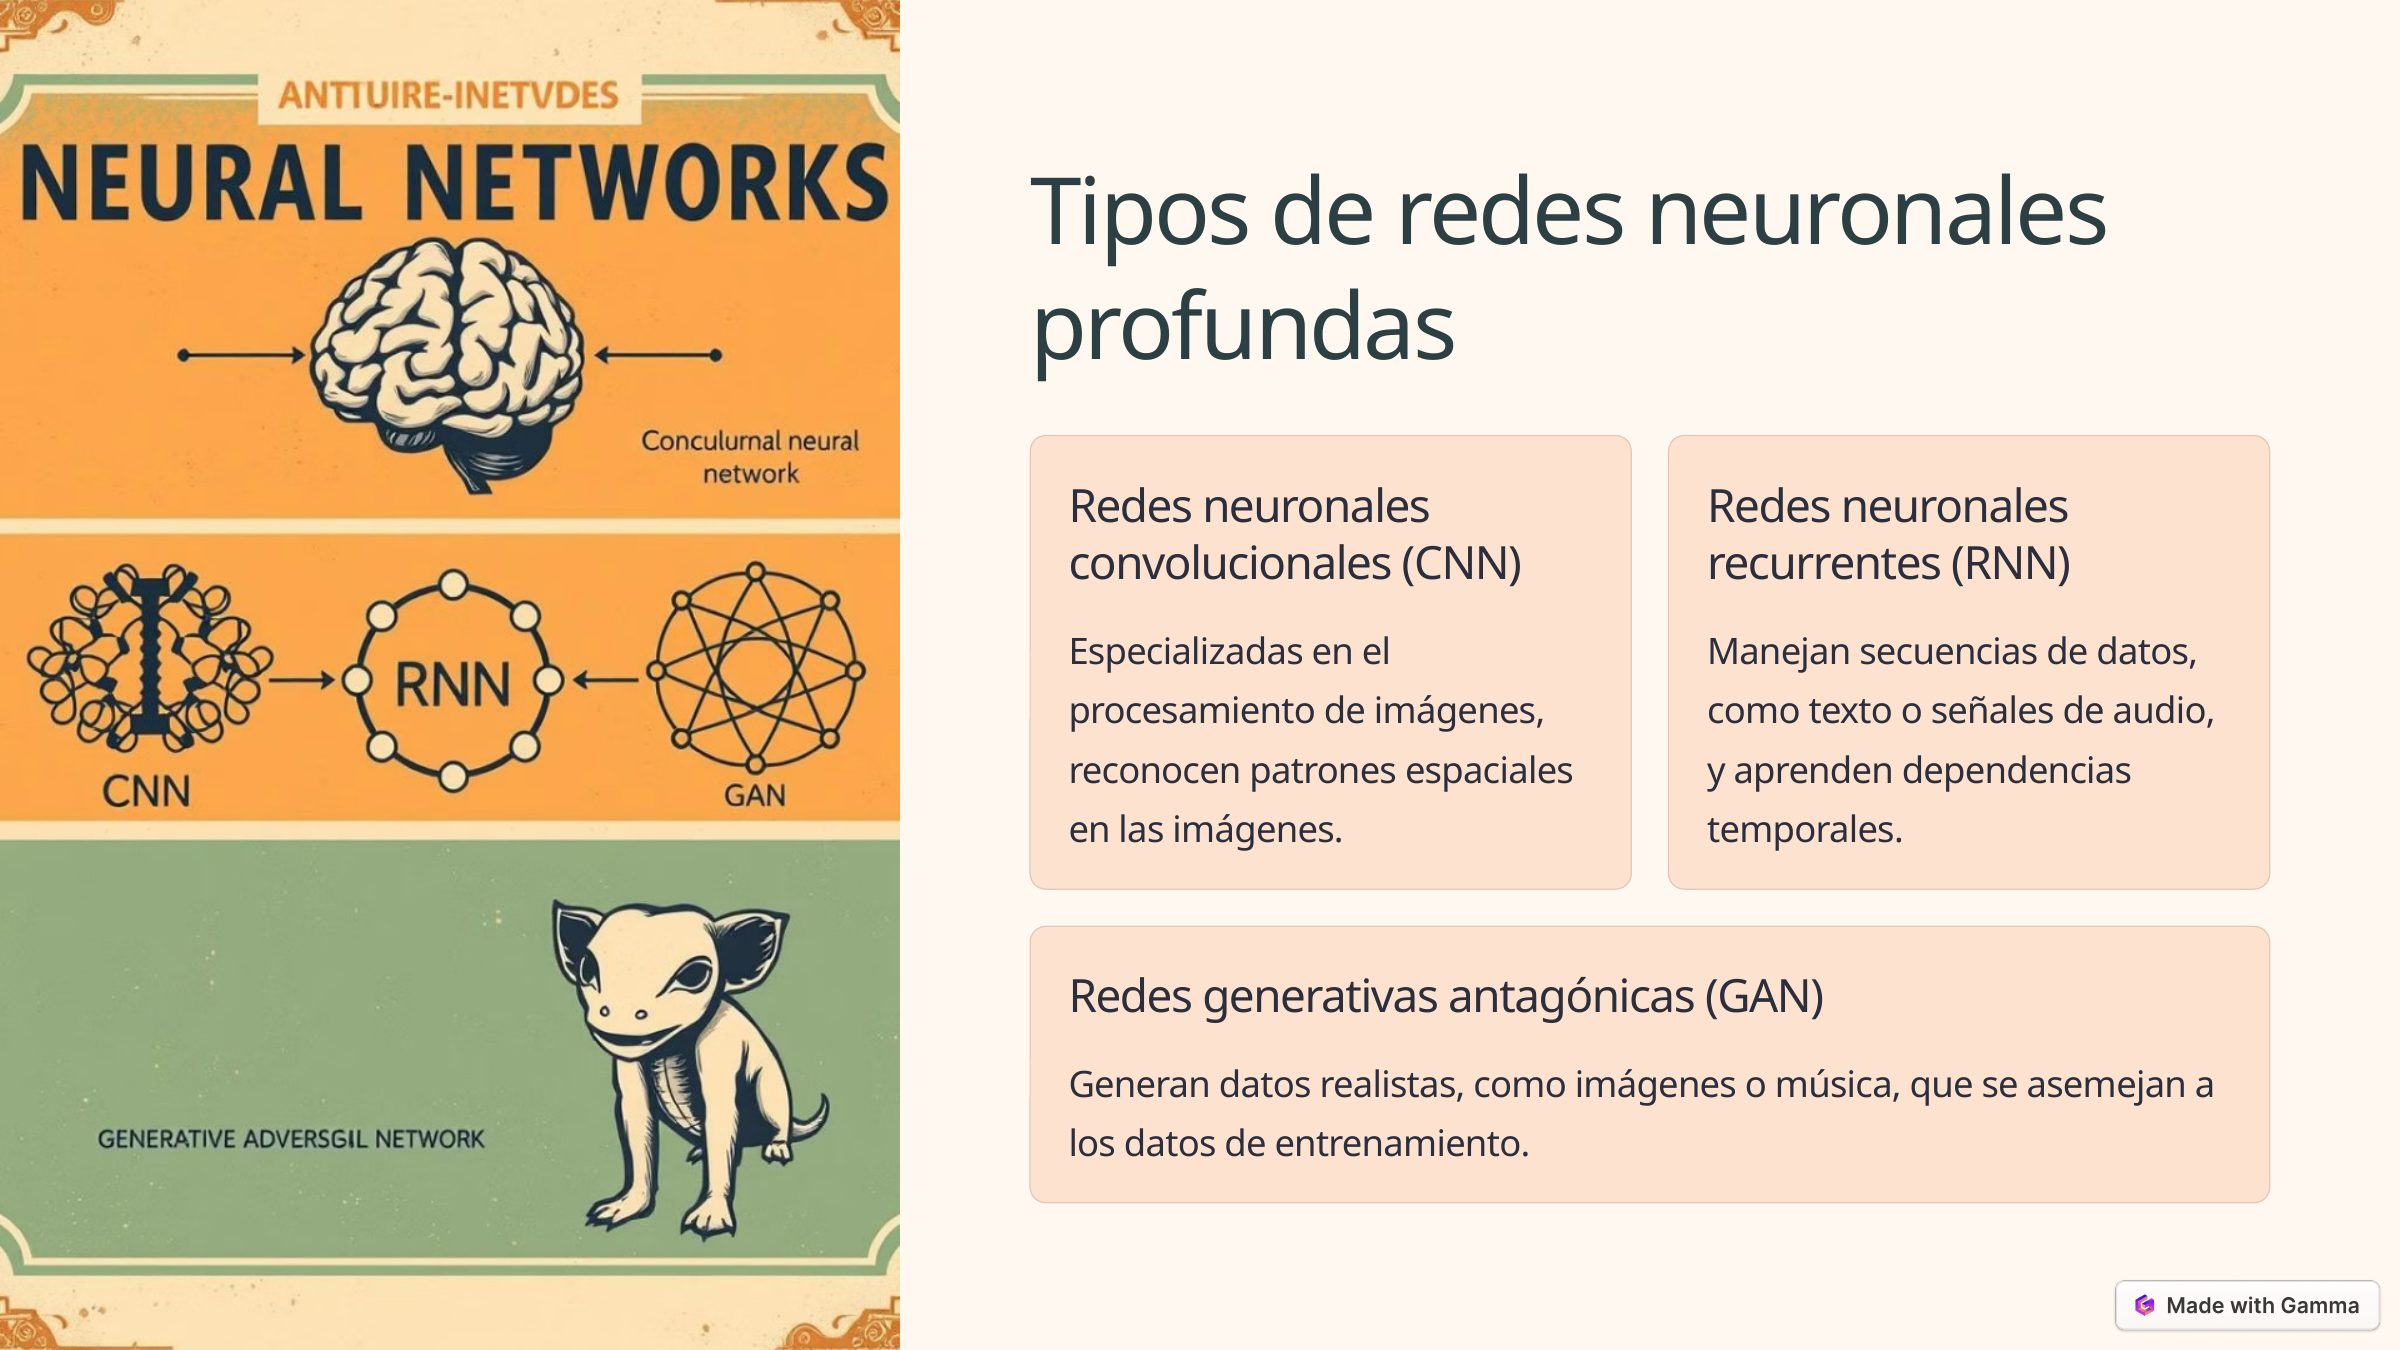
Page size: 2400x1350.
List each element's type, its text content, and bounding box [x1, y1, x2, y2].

text_box [1030, 926, 2270, 1203]
text_box Redes neuronales recurrentes (RNN) [1706, 473, 2232, 591]
text_box Generan datos realistas, como imágenes o música, que se asemejan a los datos de entrenamiento. [1068, 1045, 2232, 1165]
picture [2106, 1271, 2389, 1339]
text_box Especializadas en el procesamiento de imágenes, reconocen patrones espaciales en las imágenes. [1068, 612, 1593, 851]
text_box Manejan secuencias de datos, como texto o señales de audio, y aprenden dependencias temporales. [1706, 612, 2232, 851]
text_box Redes neuronales convolucionales (CNN) [1068, 473, 1593, 591]
text_box [1030, 435, 1632, 890]
text_box [1668, 435, 2270, 890]
picture [0, 0, 900, 1350]
text_box Redes generativas antagónicas (GAN) [1068, 964, 1827, 1023]
text_box Tipos de redes neuronales profundas [1030, 147, 2270, 380]
